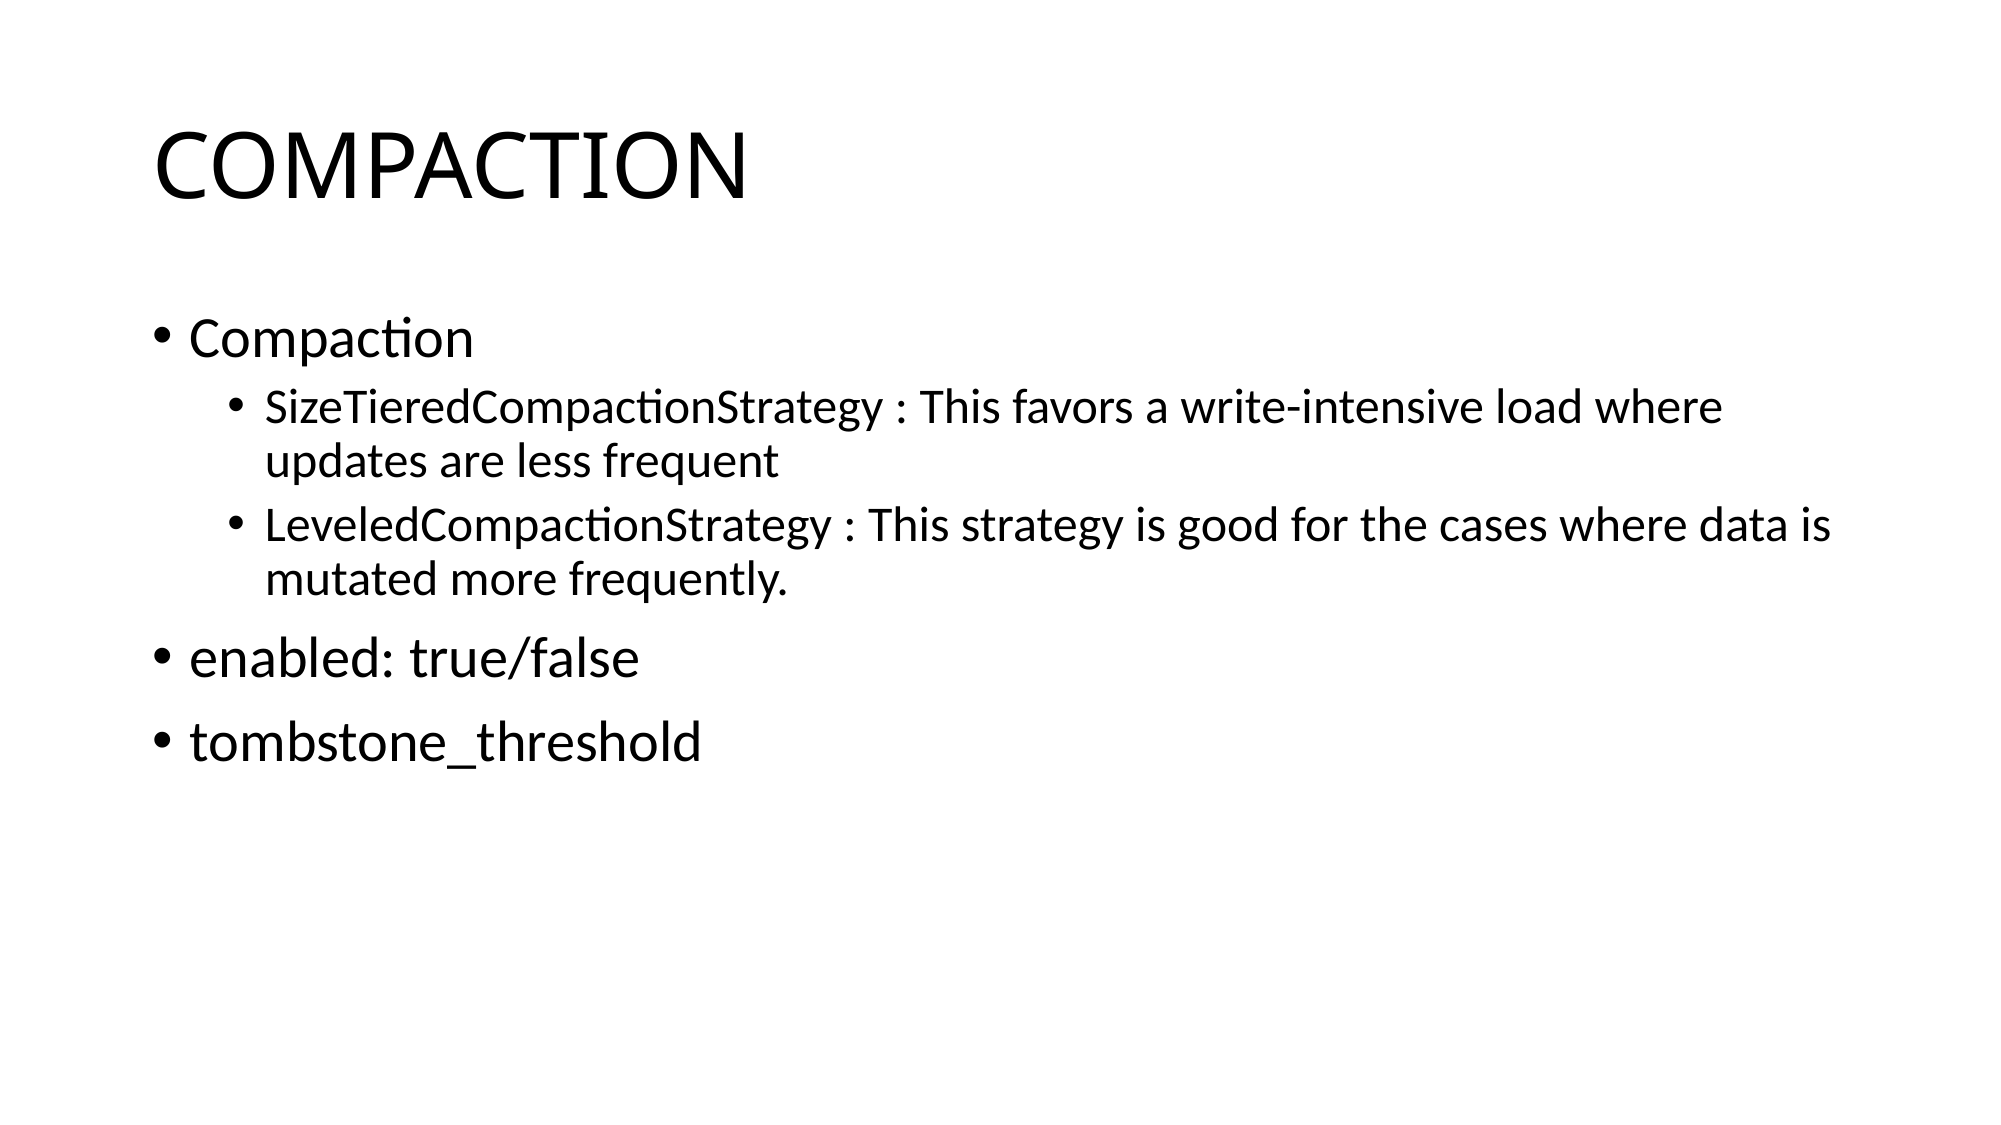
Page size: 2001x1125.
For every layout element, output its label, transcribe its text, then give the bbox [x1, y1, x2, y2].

title COMPACTION [137, 59, 1863, 278]
list Compaction SizeTieredCompactionStrategy : This favors a write-intensive load where updates are less frequent LeveledCompactionStrategy : This strategy is good for the cases where data is mutated more frequently. enabled: true/false tombstone_threshold [137, 299, 1863, 1014]
